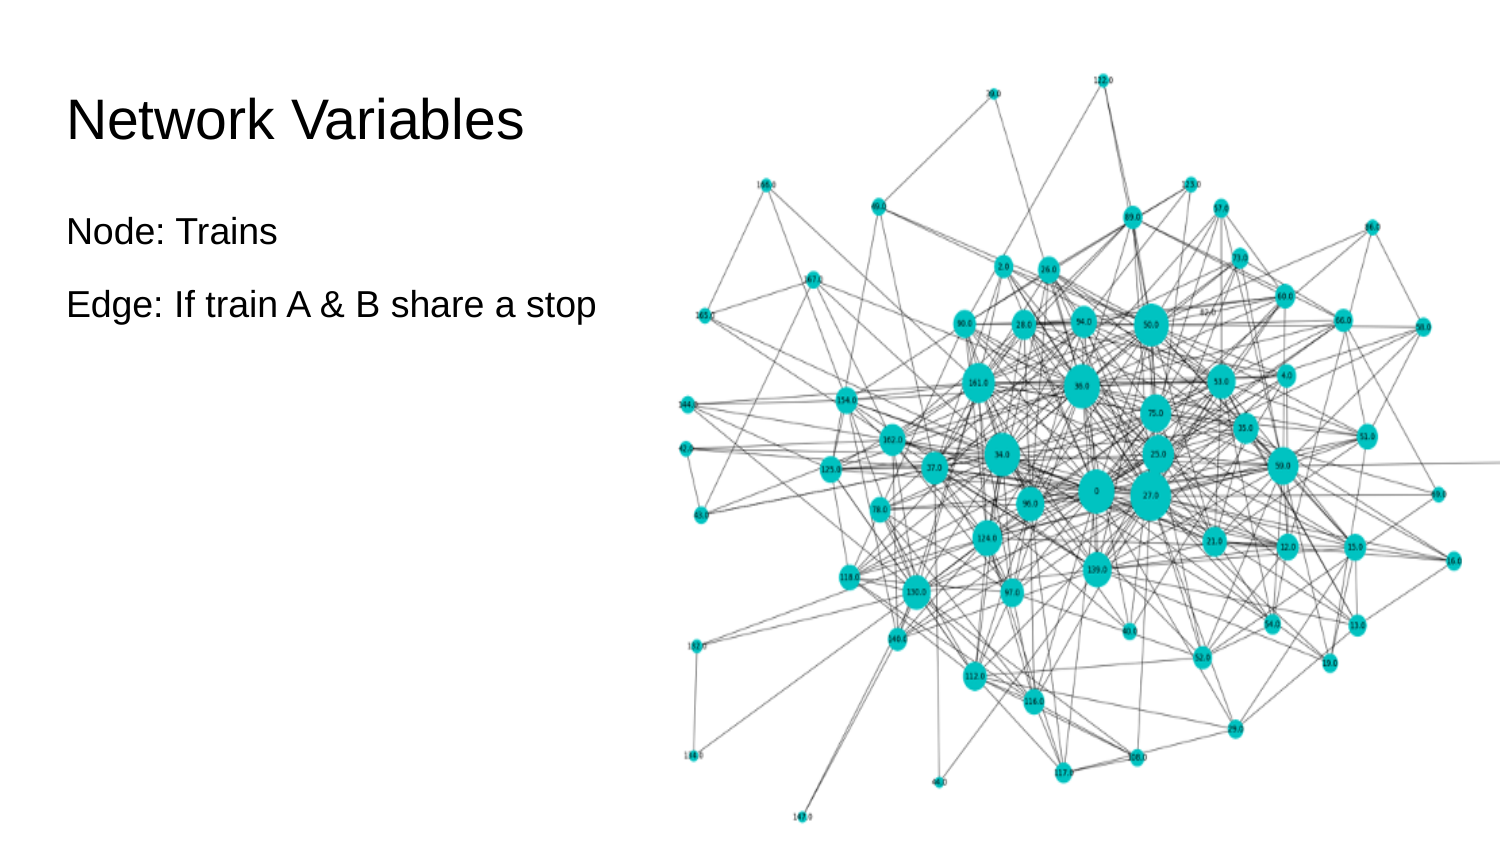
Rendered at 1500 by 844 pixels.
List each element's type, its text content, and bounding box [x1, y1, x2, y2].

picture [666, 62, 1500, 844]
list Node: Trains Edge: If train A & B share a stop [51, 189, 633, 750]
title Network Variables [51, 72, 661, 167]
